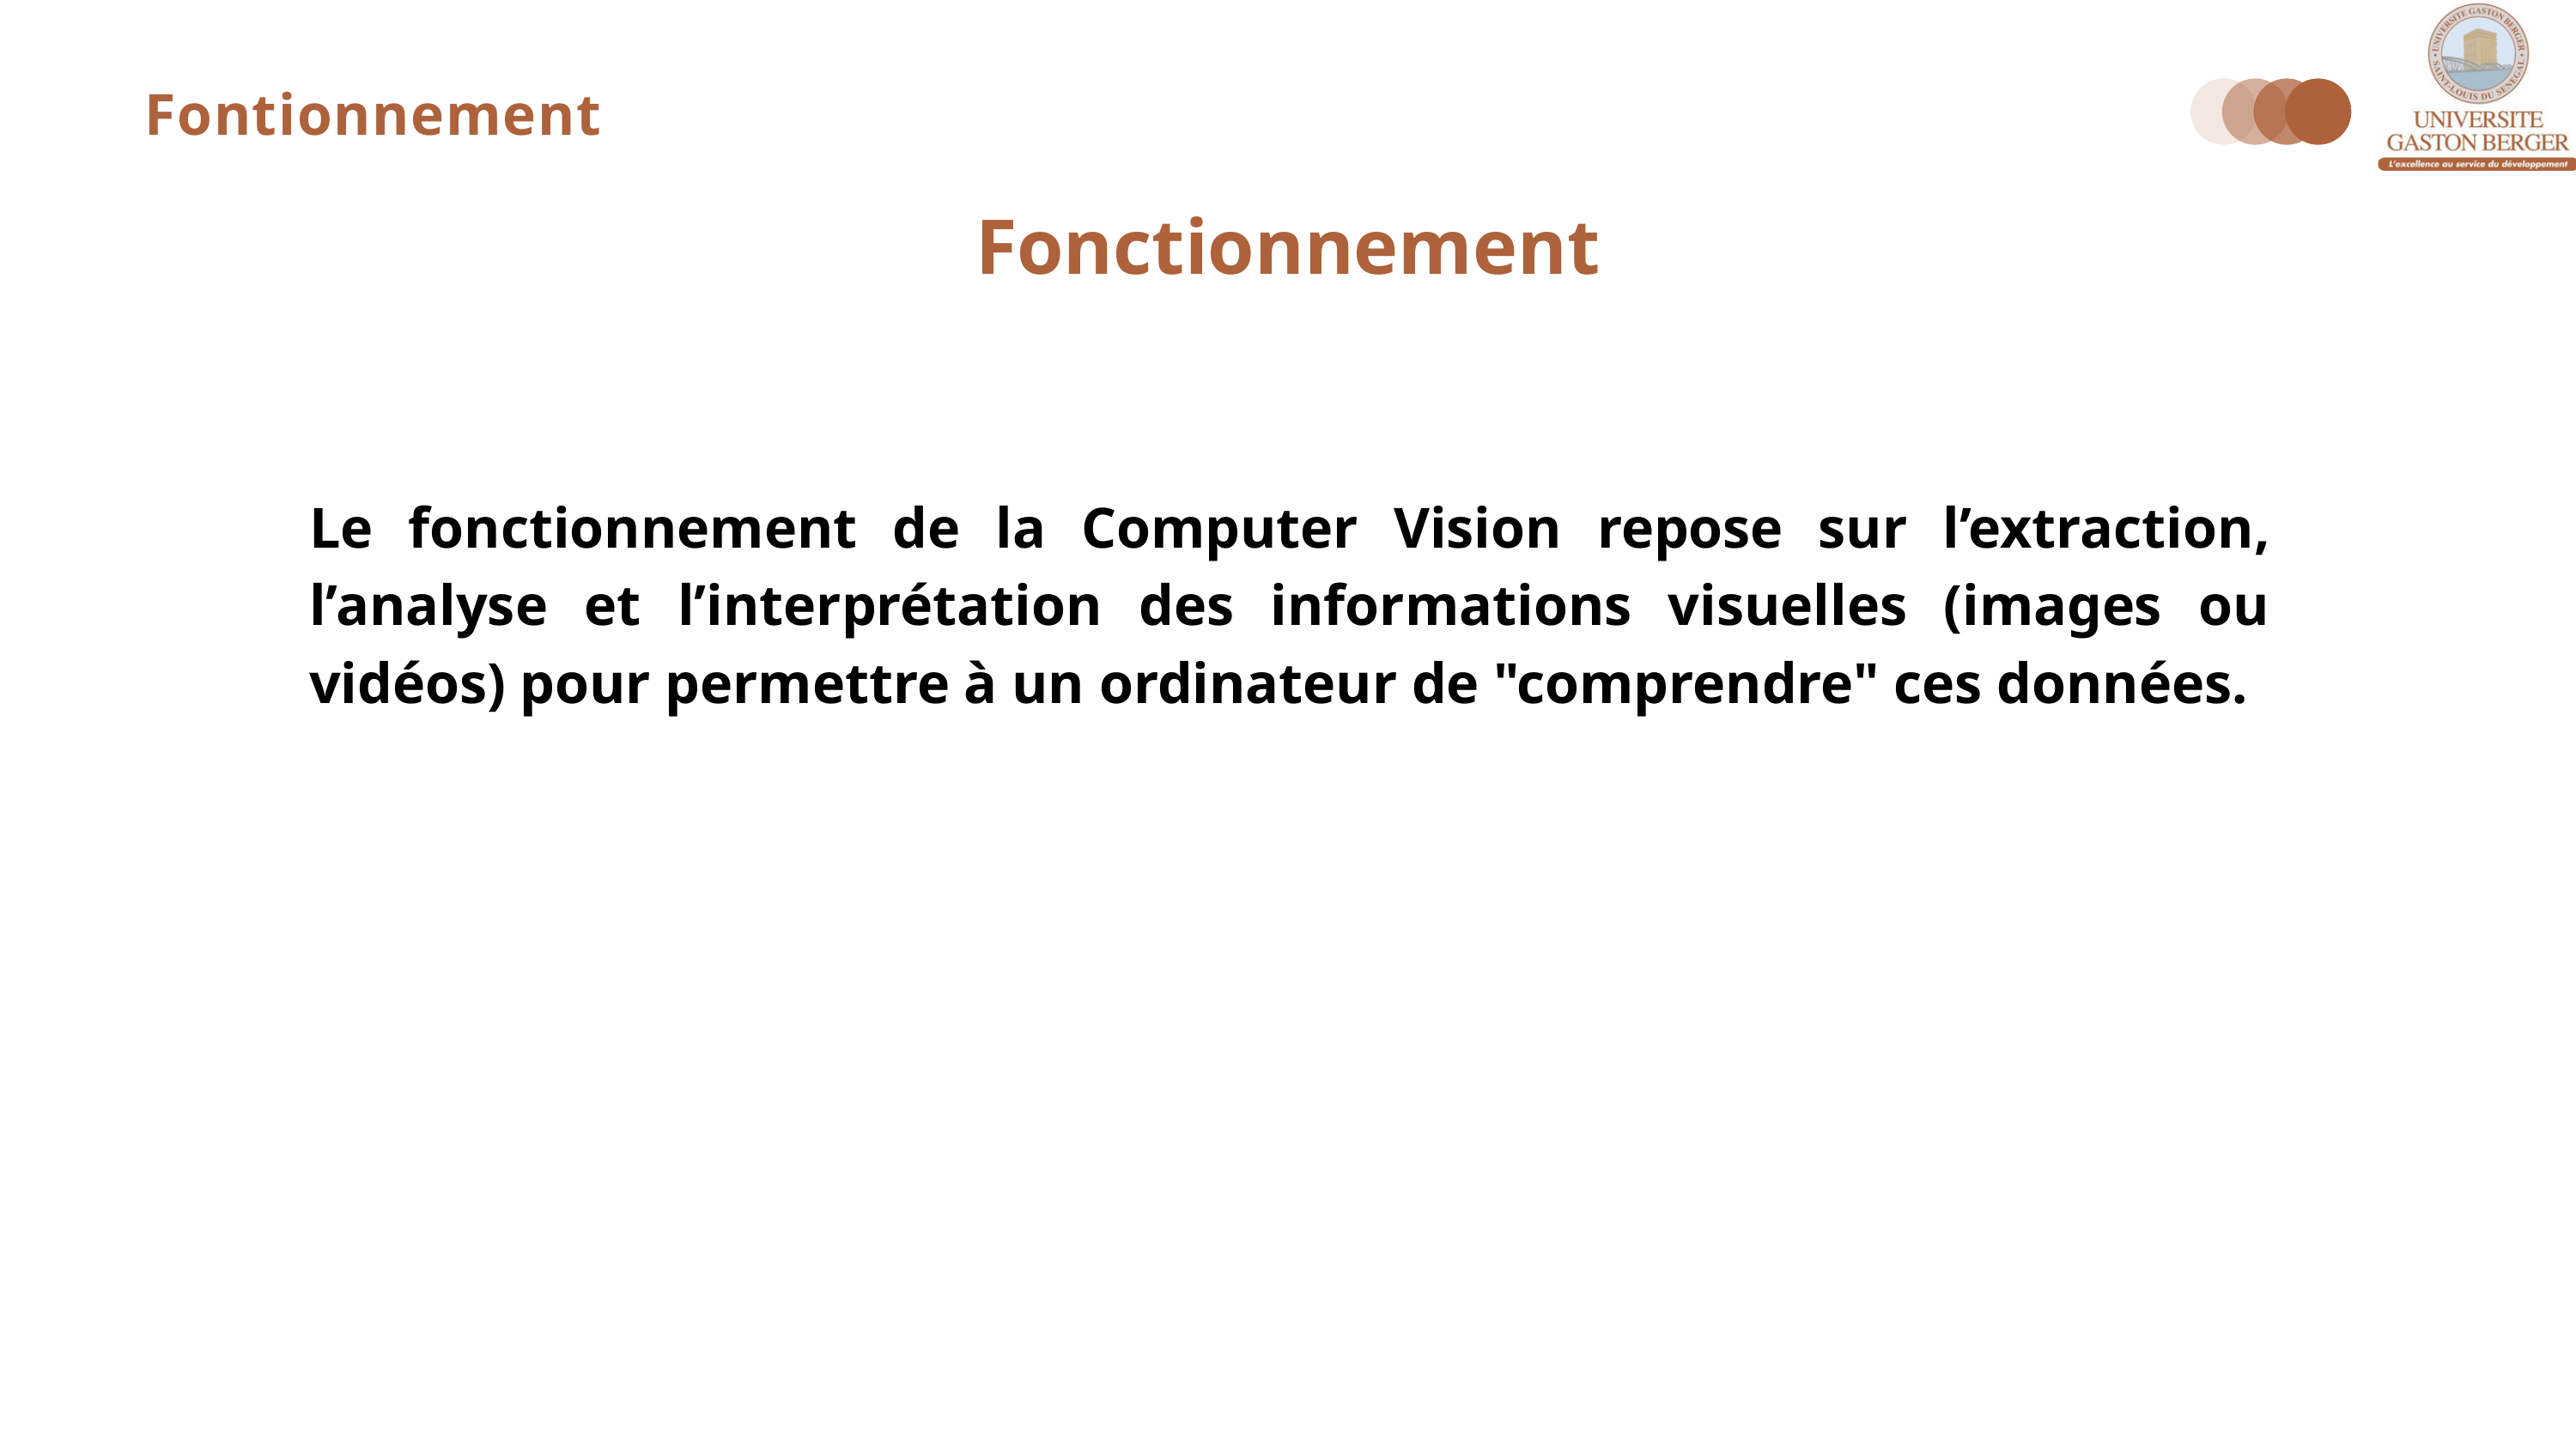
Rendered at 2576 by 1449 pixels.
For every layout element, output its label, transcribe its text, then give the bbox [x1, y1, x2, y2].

text_box Fontionnement [144, 67, 731, 148]
text_box [2378, 3, 2576, 171]
text_box Fonctionnement [620, 207, 1956, 290]
text_box Le fonctionnement de la Computer Vision repose sur l’extraction, l’analyse et l’interprétation des informations visuelles (images ou vidéos) pour permettre à un ordinateur de "comprendre" ces données. [308, 481, 2271, 792]
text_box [2190, 78, 2352, 145]
